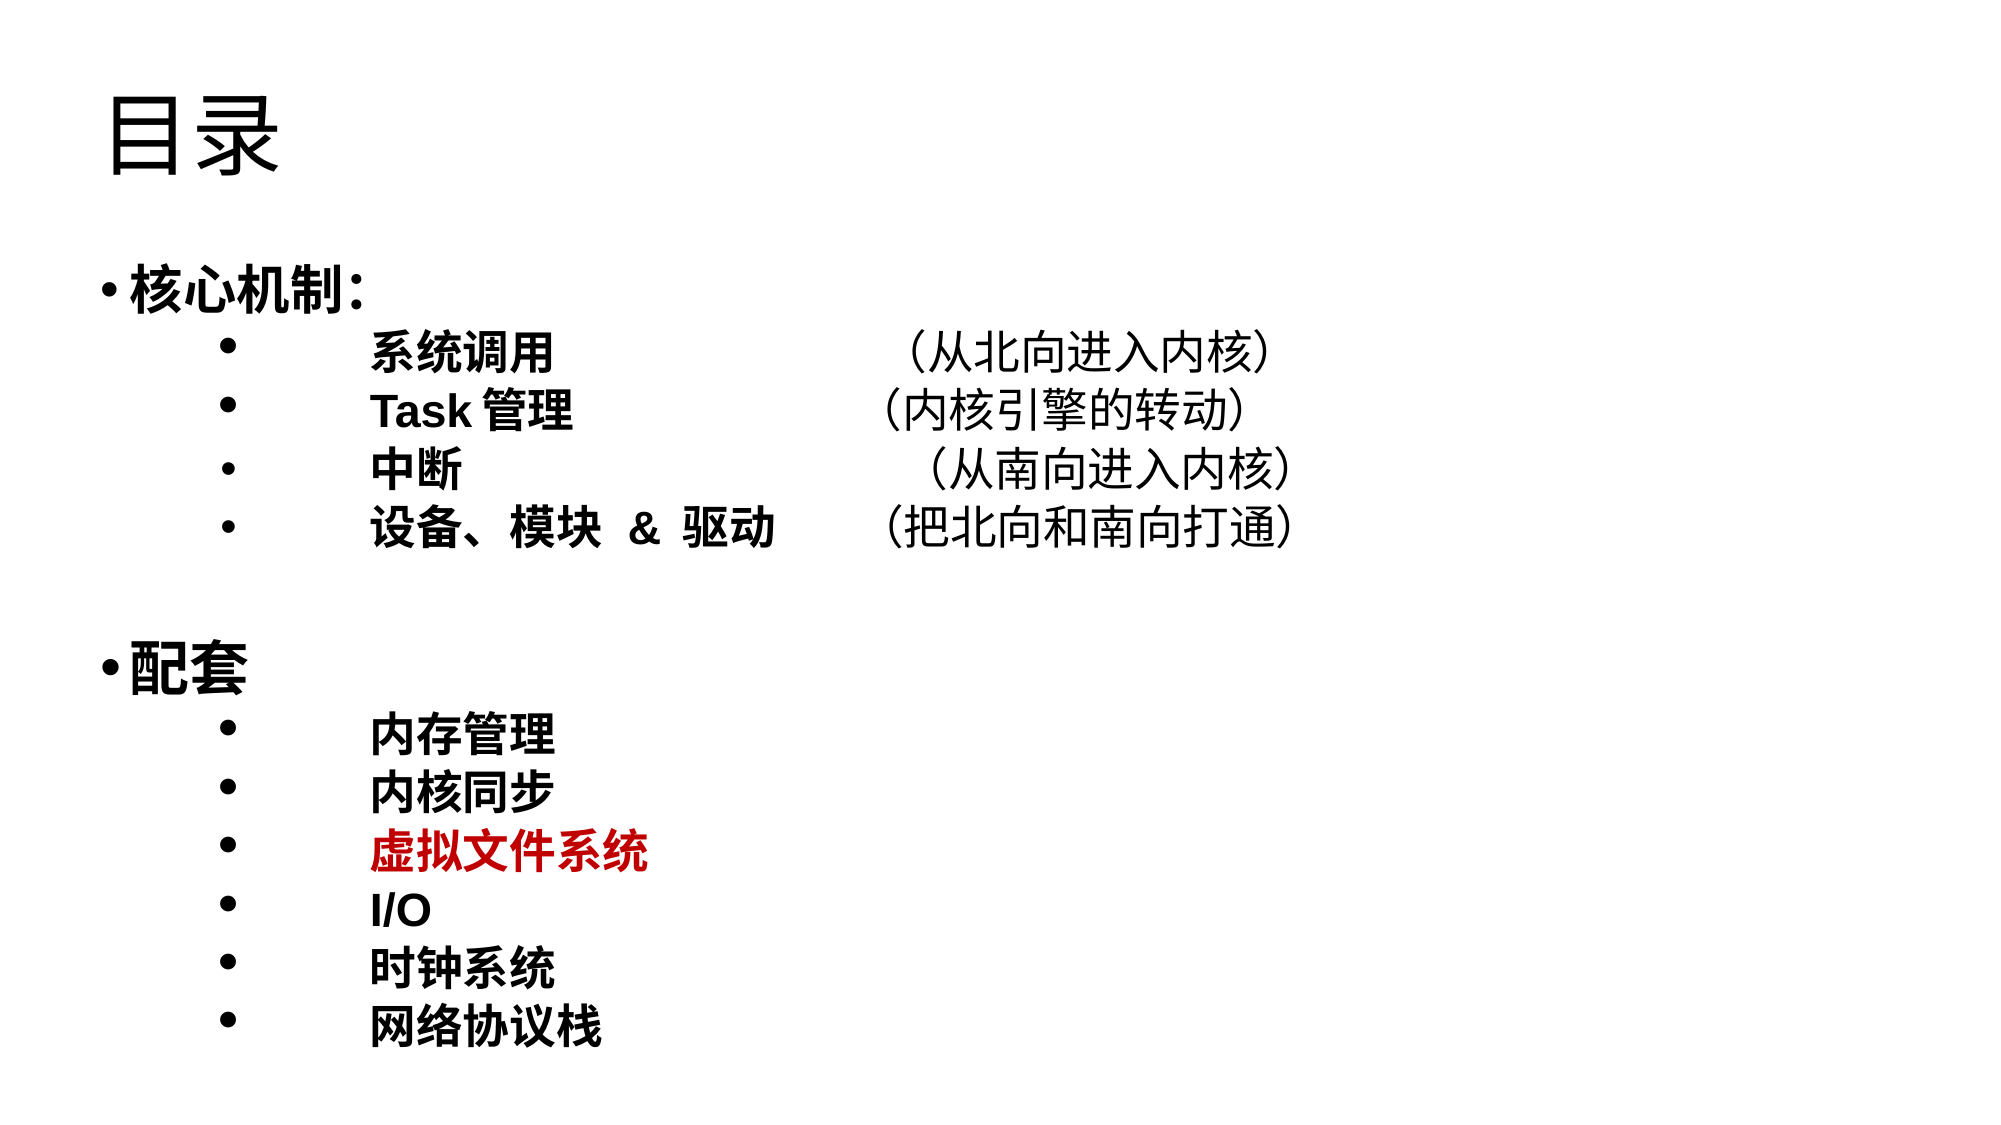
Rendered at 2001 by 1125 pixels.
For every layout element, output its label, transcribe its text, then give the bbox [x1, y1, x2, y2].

text_box 目录 [99, 44, 1900, 232]
text_box 核心机制： 系统调用 （从北向进入内核） Task管理 （内核引擎的转动） 中断 （从南向进入内核） 设备、模块 & 驱动 （把北向和南向打通） 配套 内存管理 内核同步 虚拟文件系统 I/O 时钟系统 网络协议栈 [99, 263, 1900, 1061]
